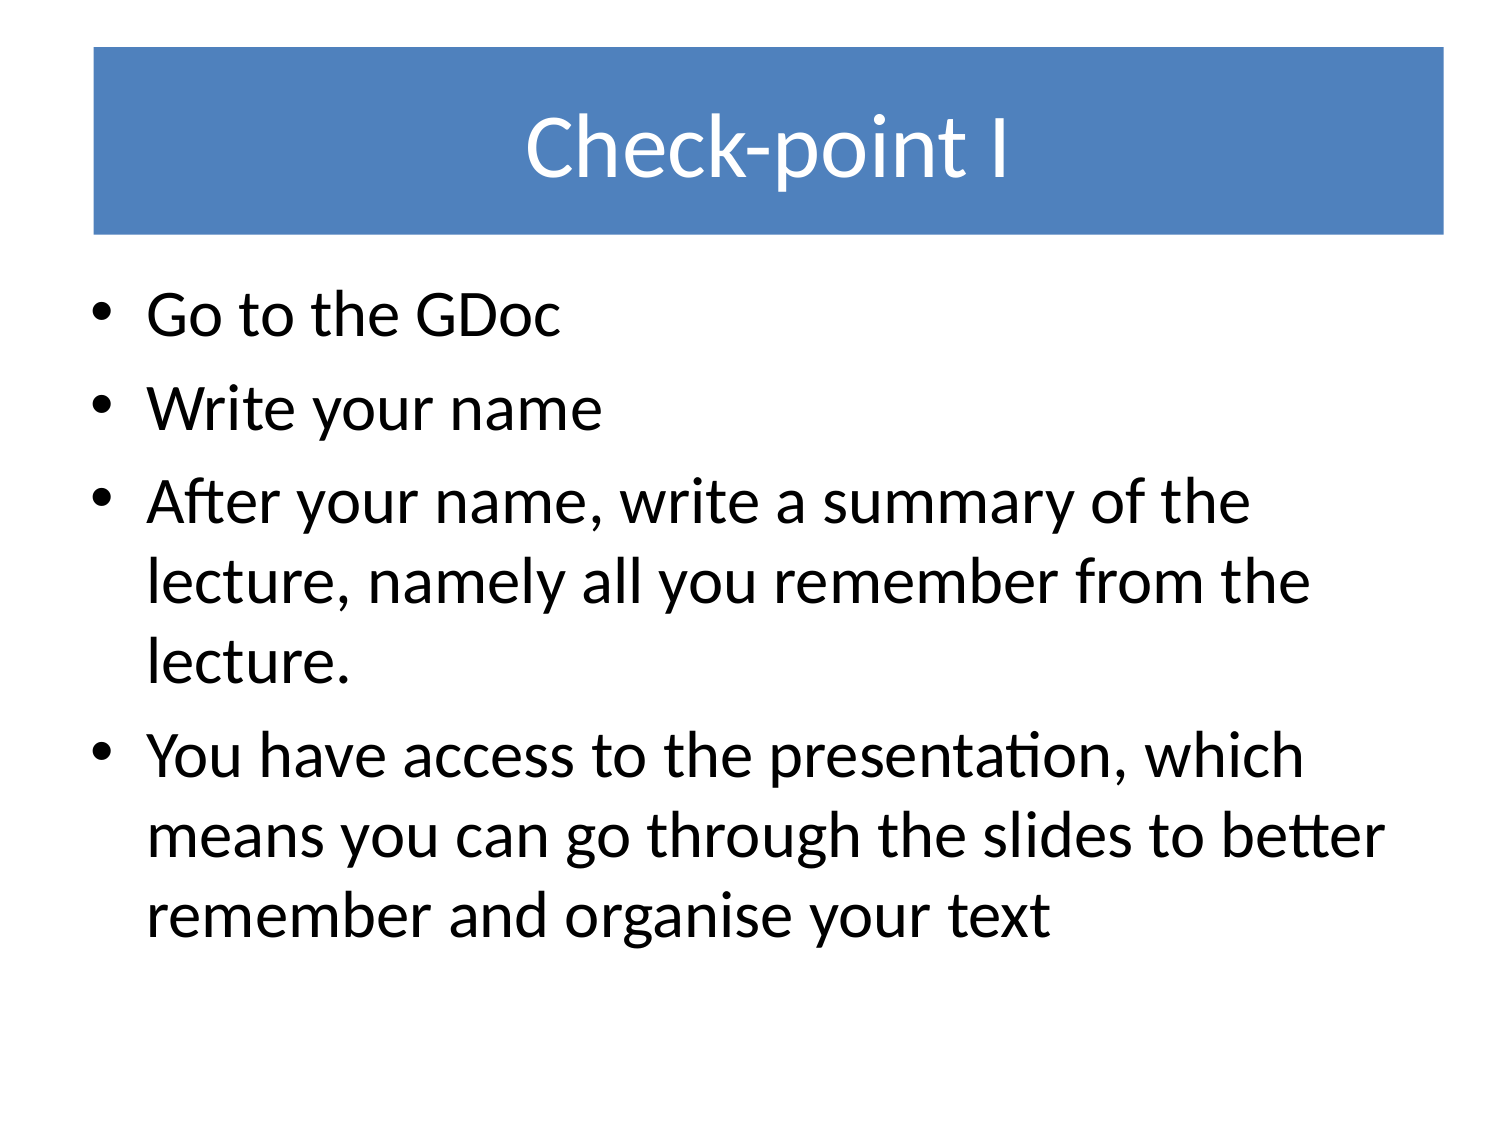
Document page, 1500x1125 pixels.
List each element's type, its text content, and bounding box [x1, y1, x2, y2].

list Go to the GDoc Write your name After your name, write a summary of the lecture, namely all you remember from the lecture. You have access to the presentation, which means you can go through the slides to better remember and organise your text [75, 262, 1425, 1005]
text_box Check-point I [93, 47, 1444, 235]
